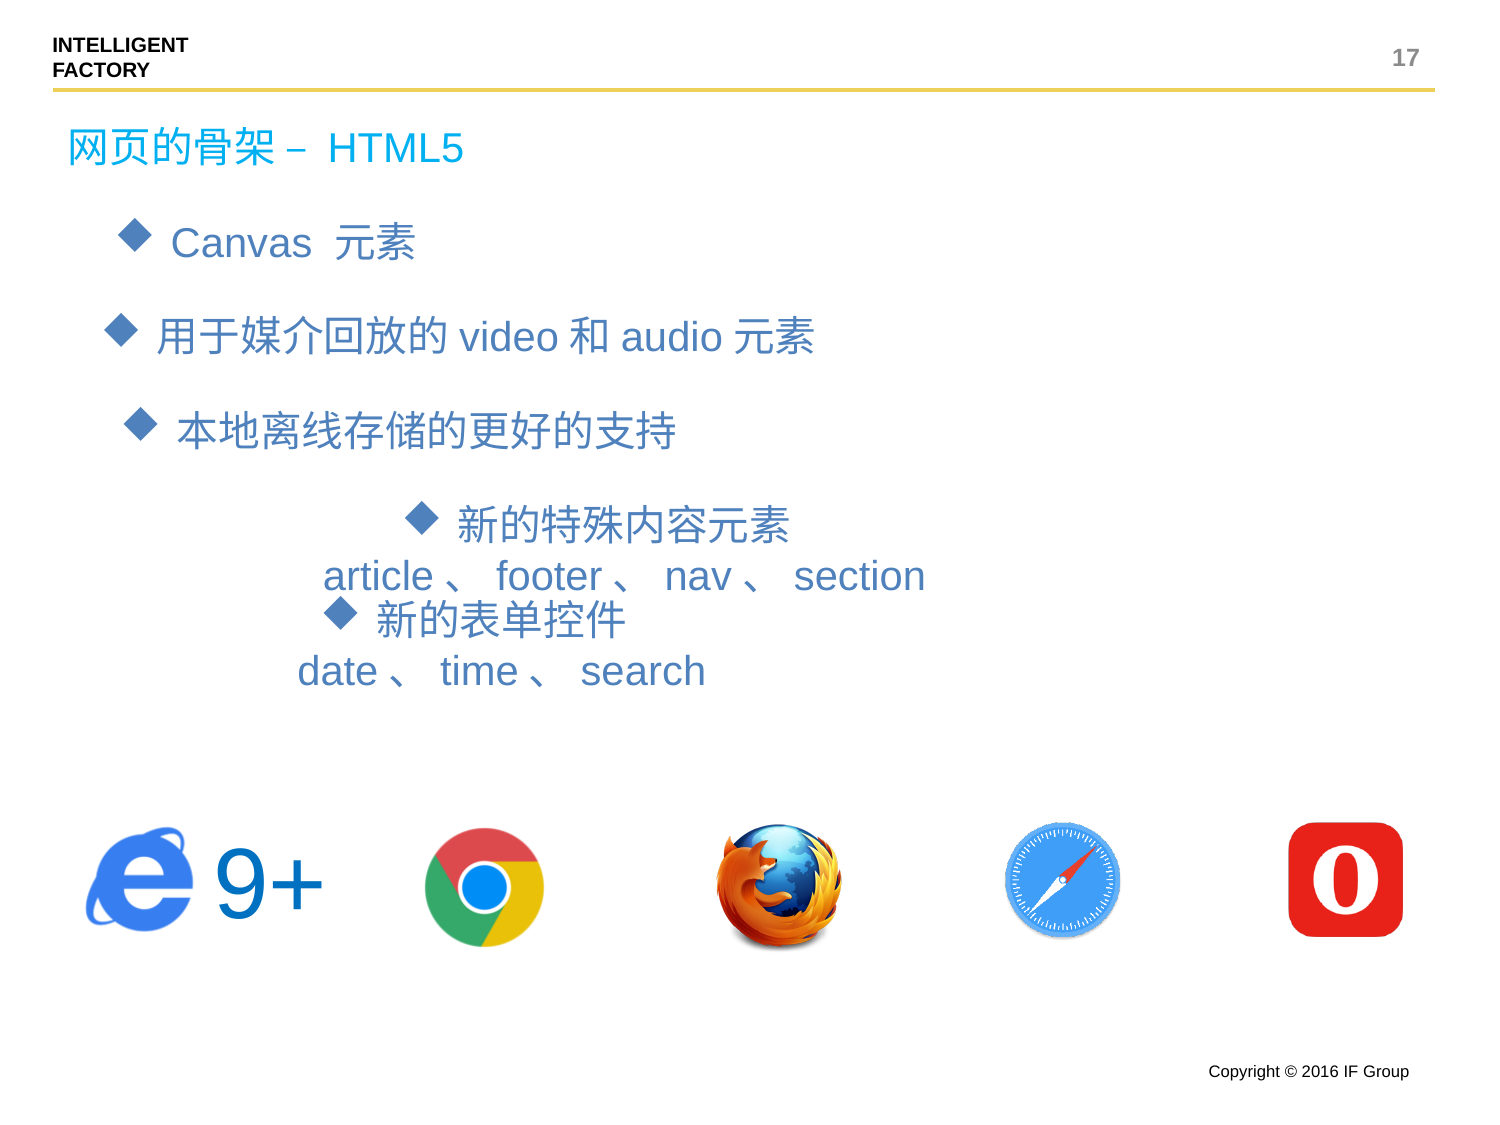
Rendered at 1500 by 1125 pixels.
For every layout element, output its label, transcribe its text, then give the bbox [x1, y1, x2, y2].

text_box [76, 810, 344, 948]
picture [1280, 814, 1411, 945]
picture [419, 822, 550, 953]
text_box 新的特殊内容元素 article、footer、nav、section [102, 491, 1090, 607]
text_box 用于媒介回放的video和audio元素 [85, 302, 832, 368]
text_box Canvas 元素 [99, 208, 433, 274]
text_box 网页的骨架 – HTML5 [52, 113, 480, 179]
text_box 本地离线存储的更好的支持 [105, 397, 693, 463]
picture [996, 814, 1128, 945]
slide_number 17 [1085, 26, 1436, 87]
text_box 新的表单控件 date、time、search [102, 586, 845, 702]
picture [713, 822, 844, 953]
